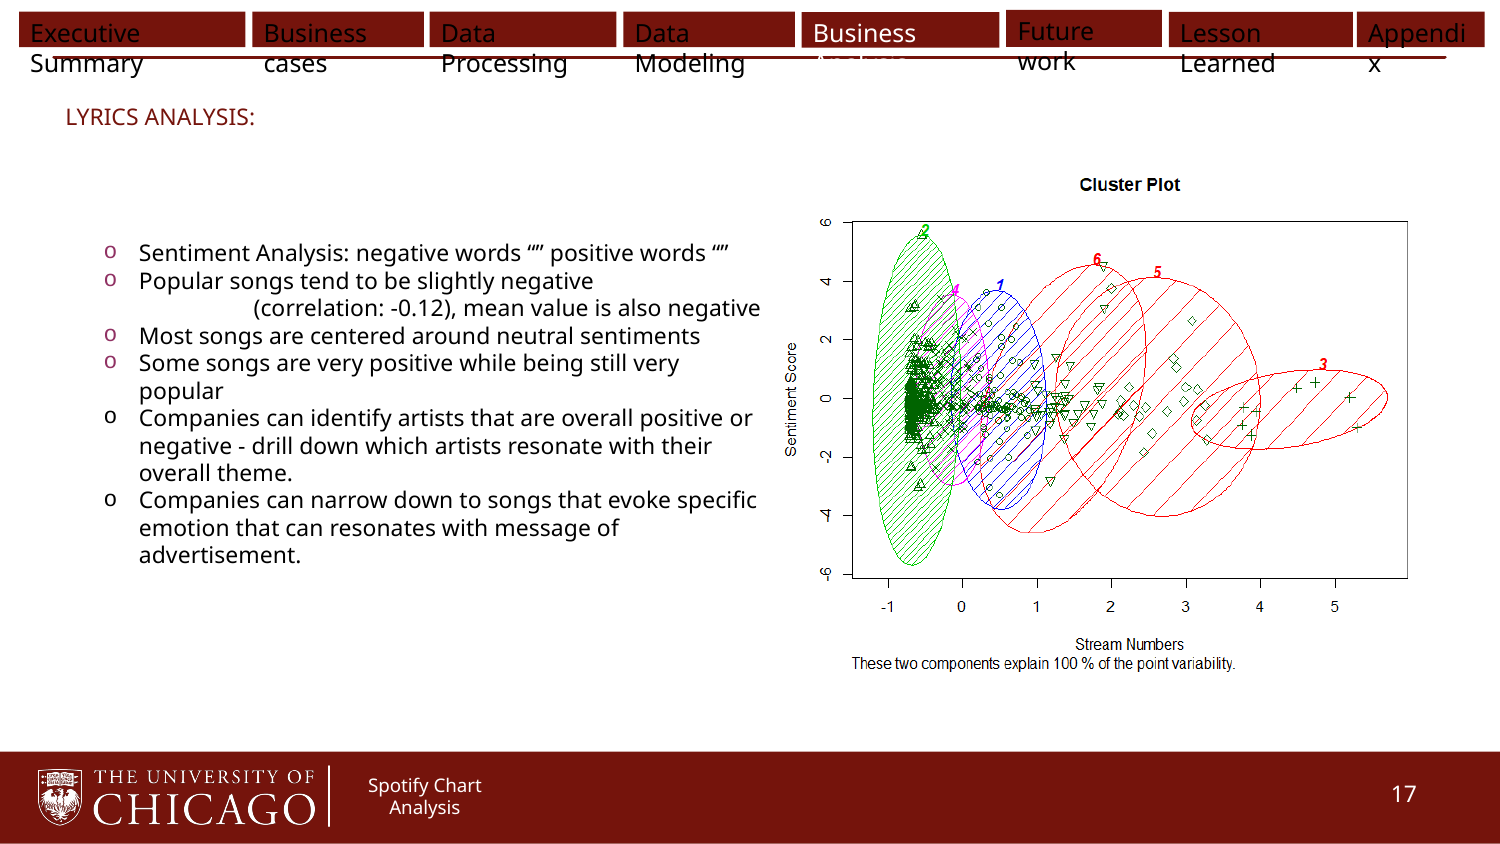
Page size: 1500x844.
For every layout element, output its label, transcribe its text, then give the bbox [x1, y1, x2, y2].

slide_number ‹#› [1298, 772, 1429, 818]
picture [779, 144, 1445, 673]
picture [38, 769, 315, 826]
list Sentiment Analysis: negative words “” positive words “” Popular songs tend to be slightly negative (correlation: -0.12), mean value is also negative Most songs are centered around neutral sentiments Some songs are very positive while being still very popular Companies can identify artists that are overall positive or negative - drill down which artists resonate with their overall theme. Companies can narrow down to songs that evoke specific emotion that can resonates with message of advertisement. [71, 135, 780, 673]
title LYRICS ANALYSIS: [54, 69, 1445, 136]
